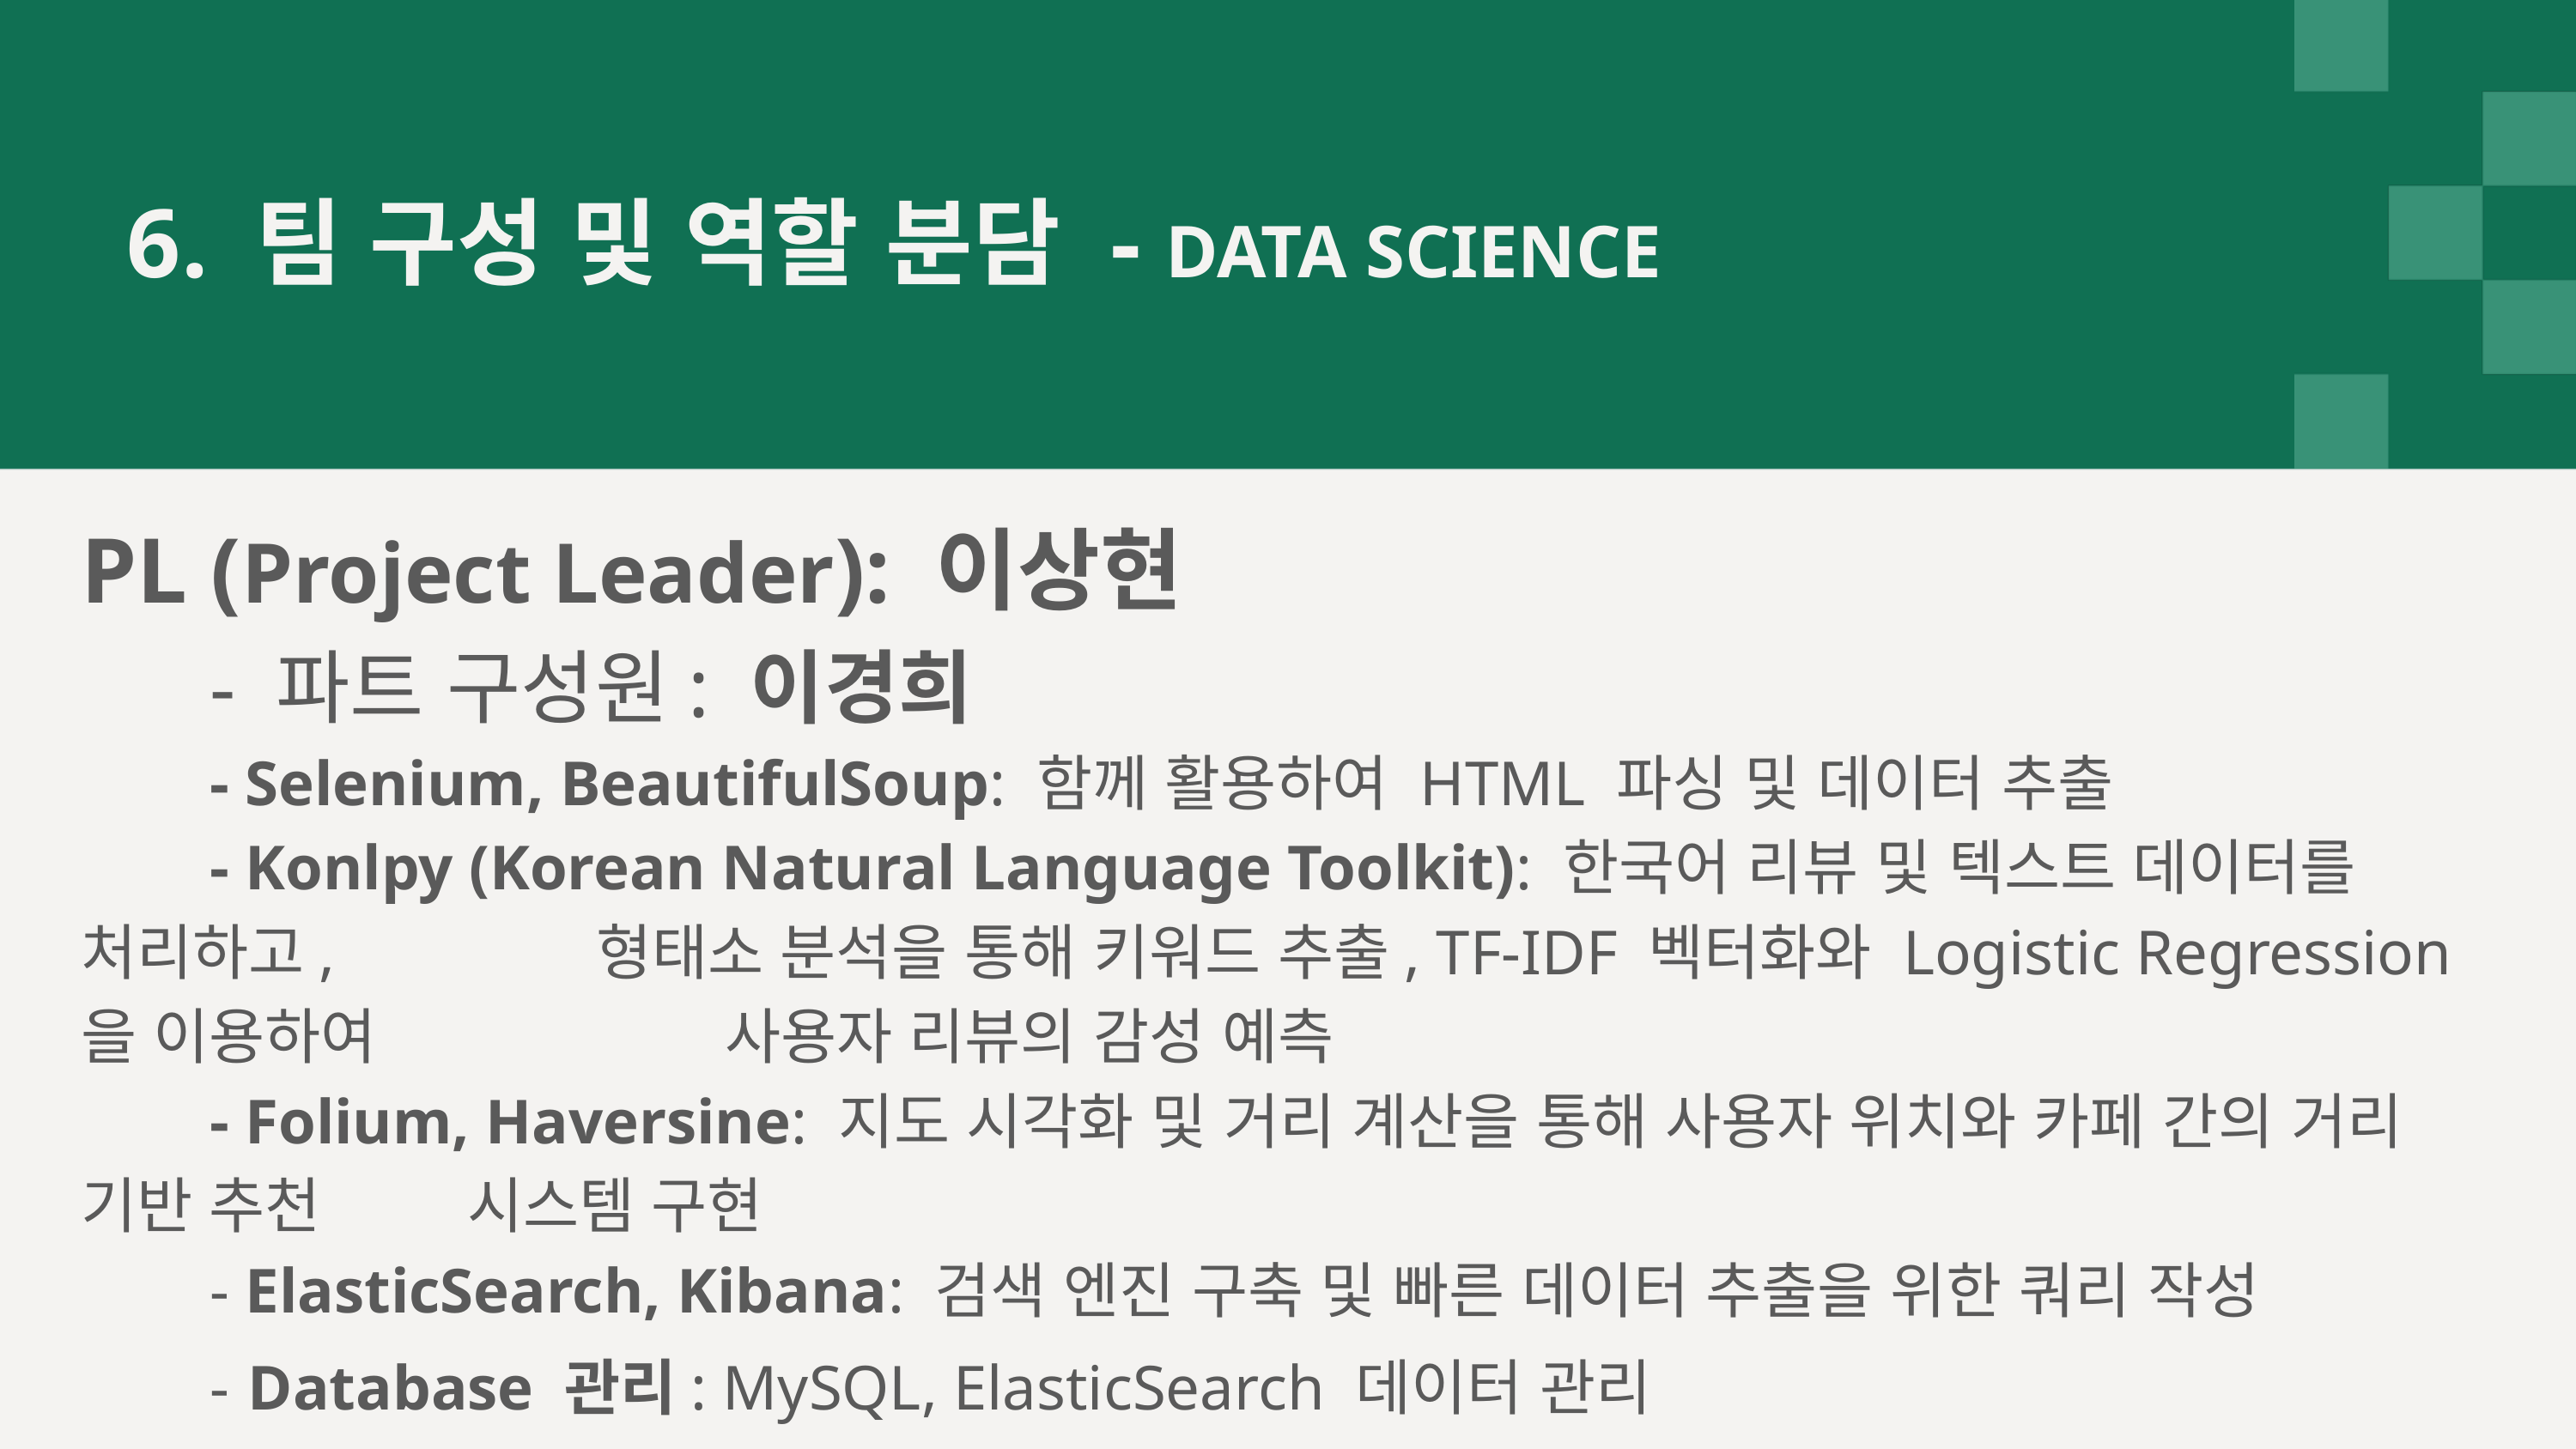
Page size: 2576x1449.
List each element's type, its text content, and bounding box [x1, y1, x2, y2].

text_box PL (Project Leader): 이상현 - 파트 구성원: 이경희 - Selenium, BeautifulSoup: 함께 활용하여 HTML 파싱 및 데이터 추출 - Konlpy (Korean Natural Language Toolkit): 한국어 리뷰 및 텍스트 데이터를 처리하고, 형태소 분석을 통해 키워드 추출, TF-IDF 벡터화와 Logistic Regression을 이용하여 사용자 리뷰의 감성 예측 - Folium, Haversine: 지도 시각화 및 거리 계산을 통해 사용자 위치와 카페 간의 거리 기반 추천 시스템 구현 - ElasticSearch, Kibana: 검색 엔진 구축 및 빠른 데이터 추출을 위한 쿼리 작성 - Database 관리: MySQL, ElasticSearch 데이터 관리 [76, 512, 2511, 1410]
picture [0, 0, 2576, 471]
